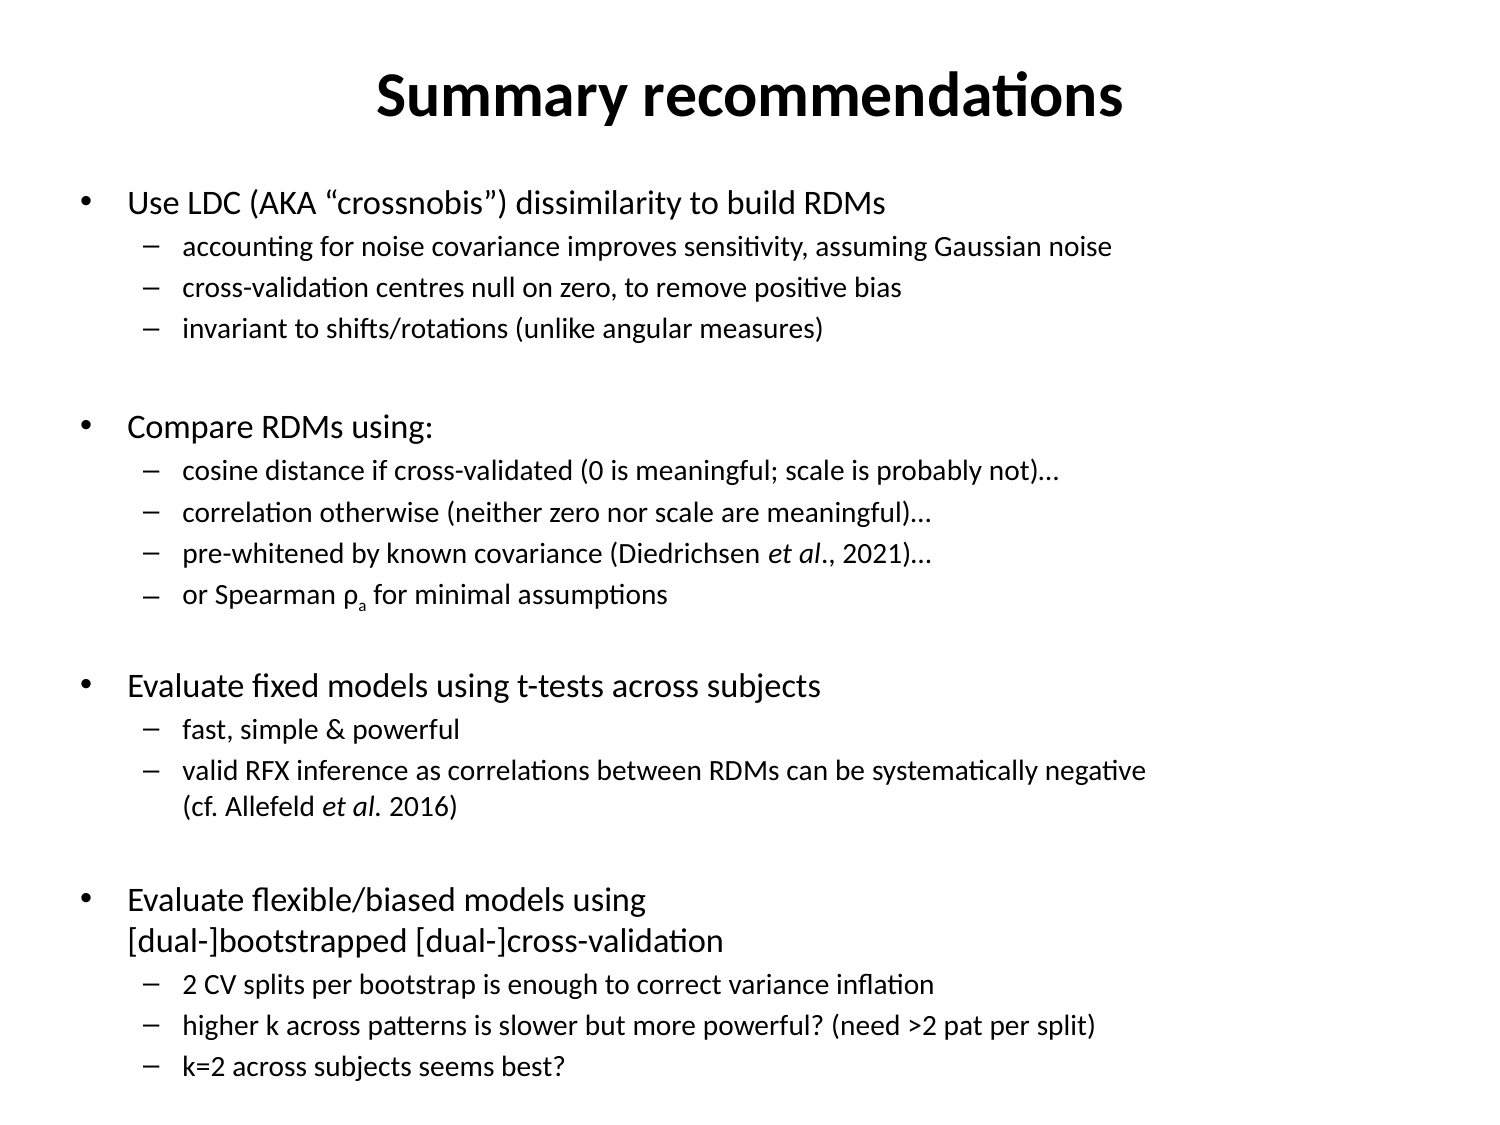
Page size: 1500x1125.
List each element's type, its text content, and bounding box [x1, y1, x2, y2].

list Use LDC (AKA “crossnobis”) dissimilarity to build RDMs accounting for noise covariance improves sensitivity, assuming Gaussian noise cross-validation centres null on zero, to remove positive bias invariant to shifts/rotations (unlike angular measures) Compare RDMs using: cosine distance if cross-validated (0 is meaningful; scale is probably not)… correlation otherwise (neither zero nor scale are meaningful)… pre-whitened by known covariance (Diedrichsen et al., 2021)… or Spearman ρa for minimal assumptions Evaluate fixed models using t-tests across subjects fast, simple & powerful valid RFX inference as correlations between RDMs can be systematically negative (cf. Allefeld et al. 2016) Evaluate flexible/biased models using [dual-]bootstrapped [dual-]cross-validation 2 CV splits per bootstrap is enough to correct variance inflation higher k across patterns is slower but more powerful? (need >2 pat per split) k=2 across subjects seems best? [64, 172, 1471, 1102]
title Summary recommendations [75, 45, 1425, 138]
